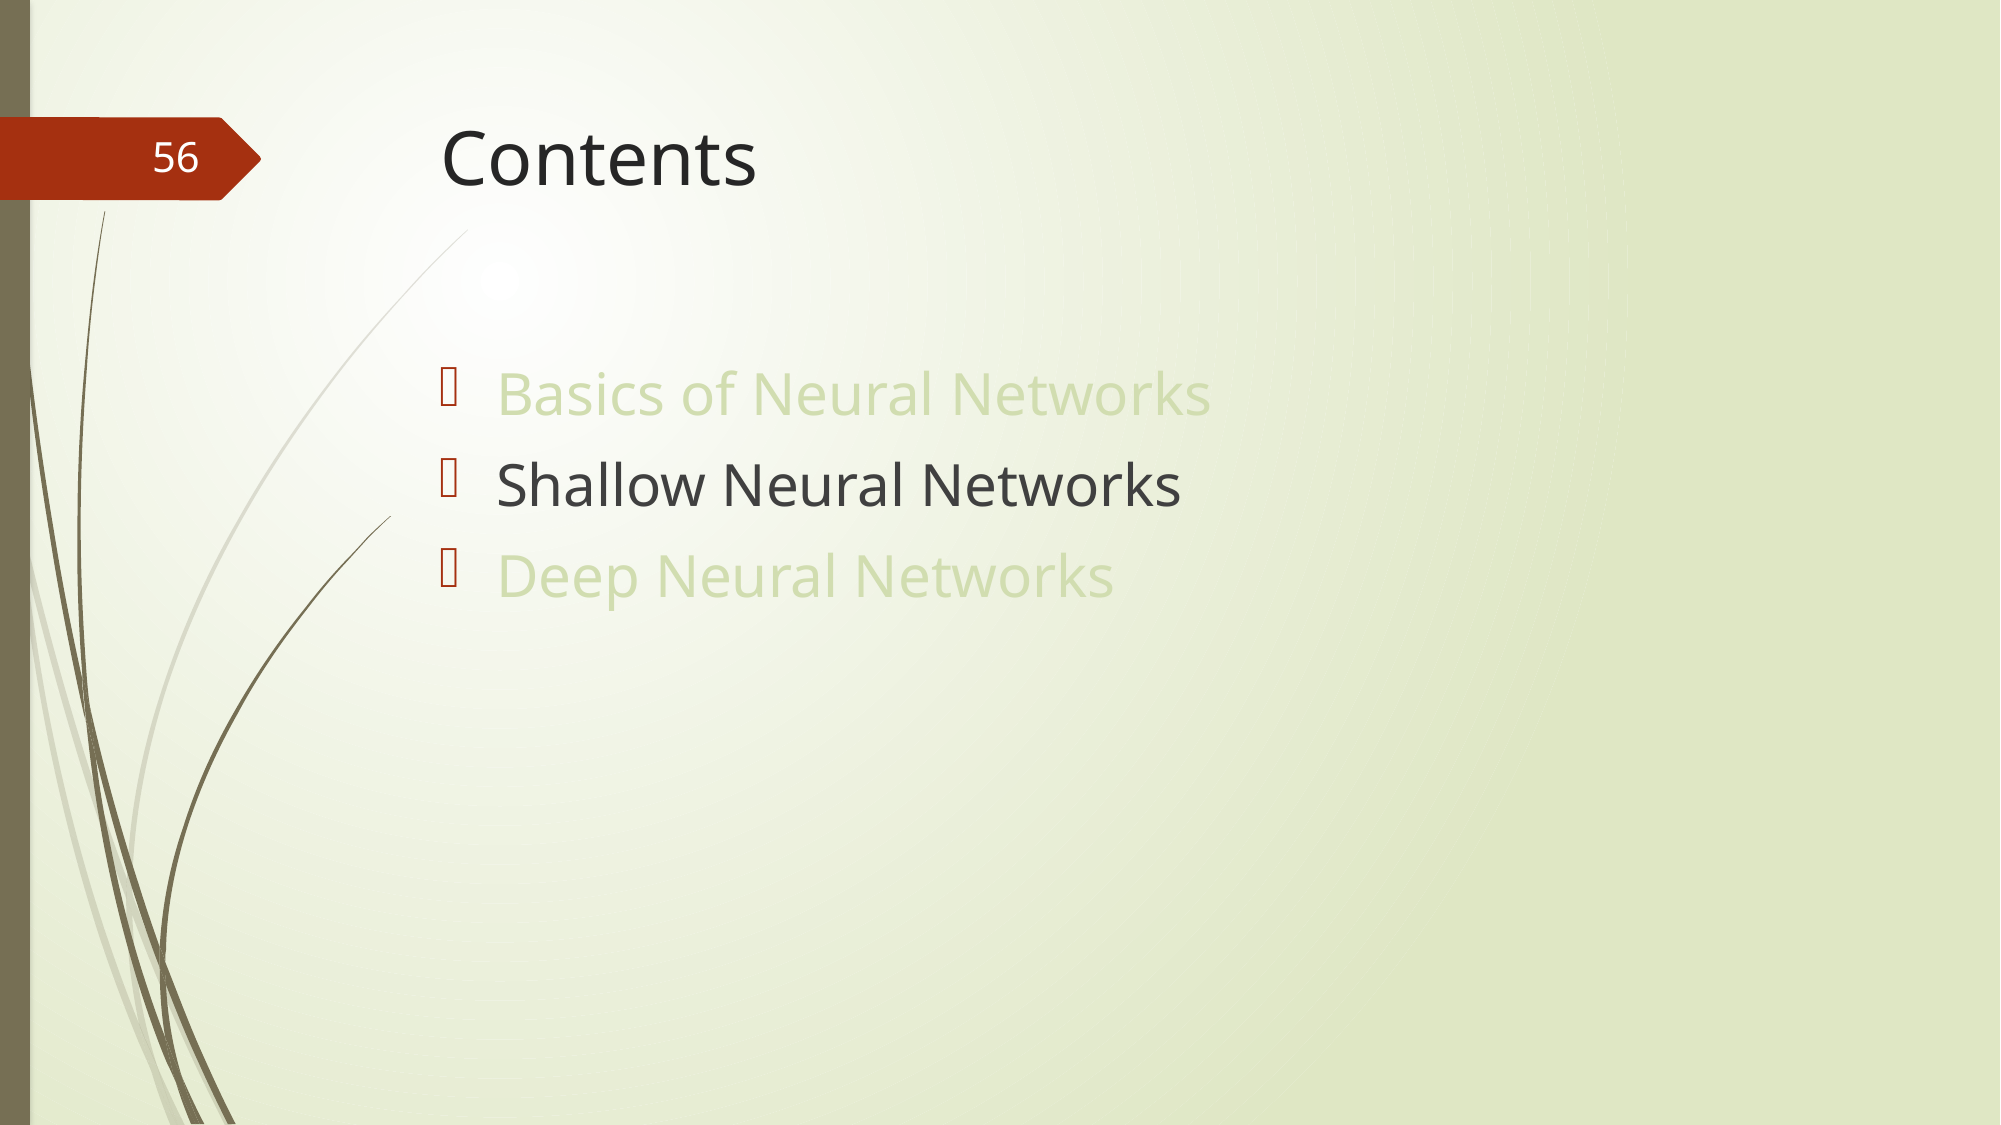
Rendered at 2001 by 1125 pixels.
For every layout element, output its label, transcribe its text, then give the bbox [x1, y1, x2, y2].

title Contents [425, 102, 1888, 313]
slide_number 56 [87, 129, 216, 190]
list Basics of Neural Networks Shallow Neural Networks Deep Neural Networks [424, 350, 1888, 970]
